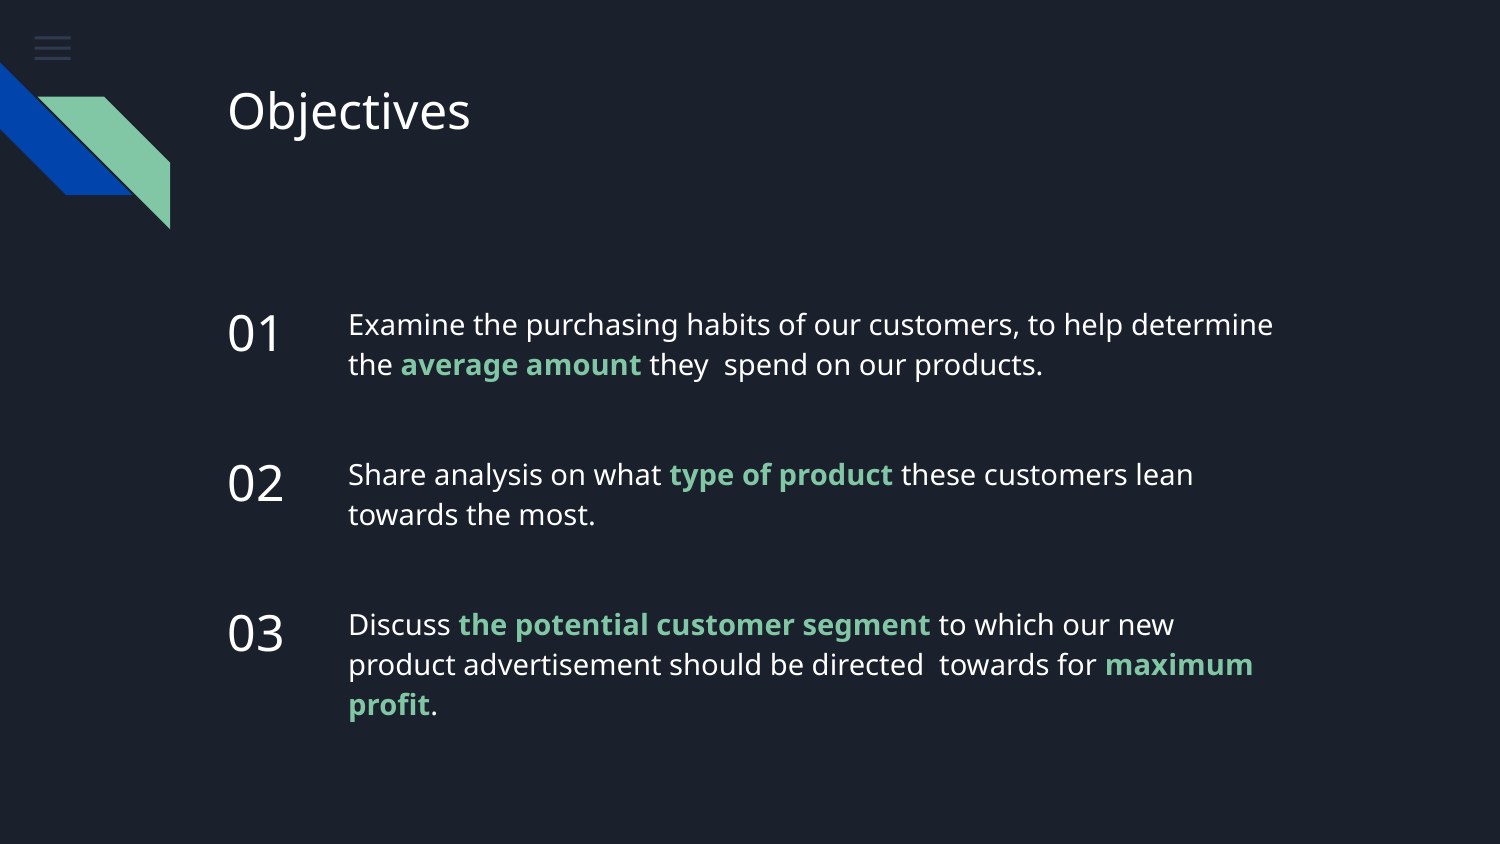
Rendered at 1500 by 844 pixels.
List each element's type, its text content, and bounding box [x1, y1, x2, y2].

text_box 03 [212, 586, 333, 719]
list Examine the purchasing habits of our customers, to help determine the average amount they spend on our products. [333, 286, 1298, 419]
list Share analysis on what type of product these customers lean towards the most. [333, 436, 1298, 569]
title Objectives [212, 64, 1368, 215]
text_box 01 [212, 286, 333, 419]
list Discuss the potential customer segment to which our new product advertisement should be directed towards for maximum profit. [333, 586, 1298, 719]
text_box 02 [212, 436, 333, 569]
